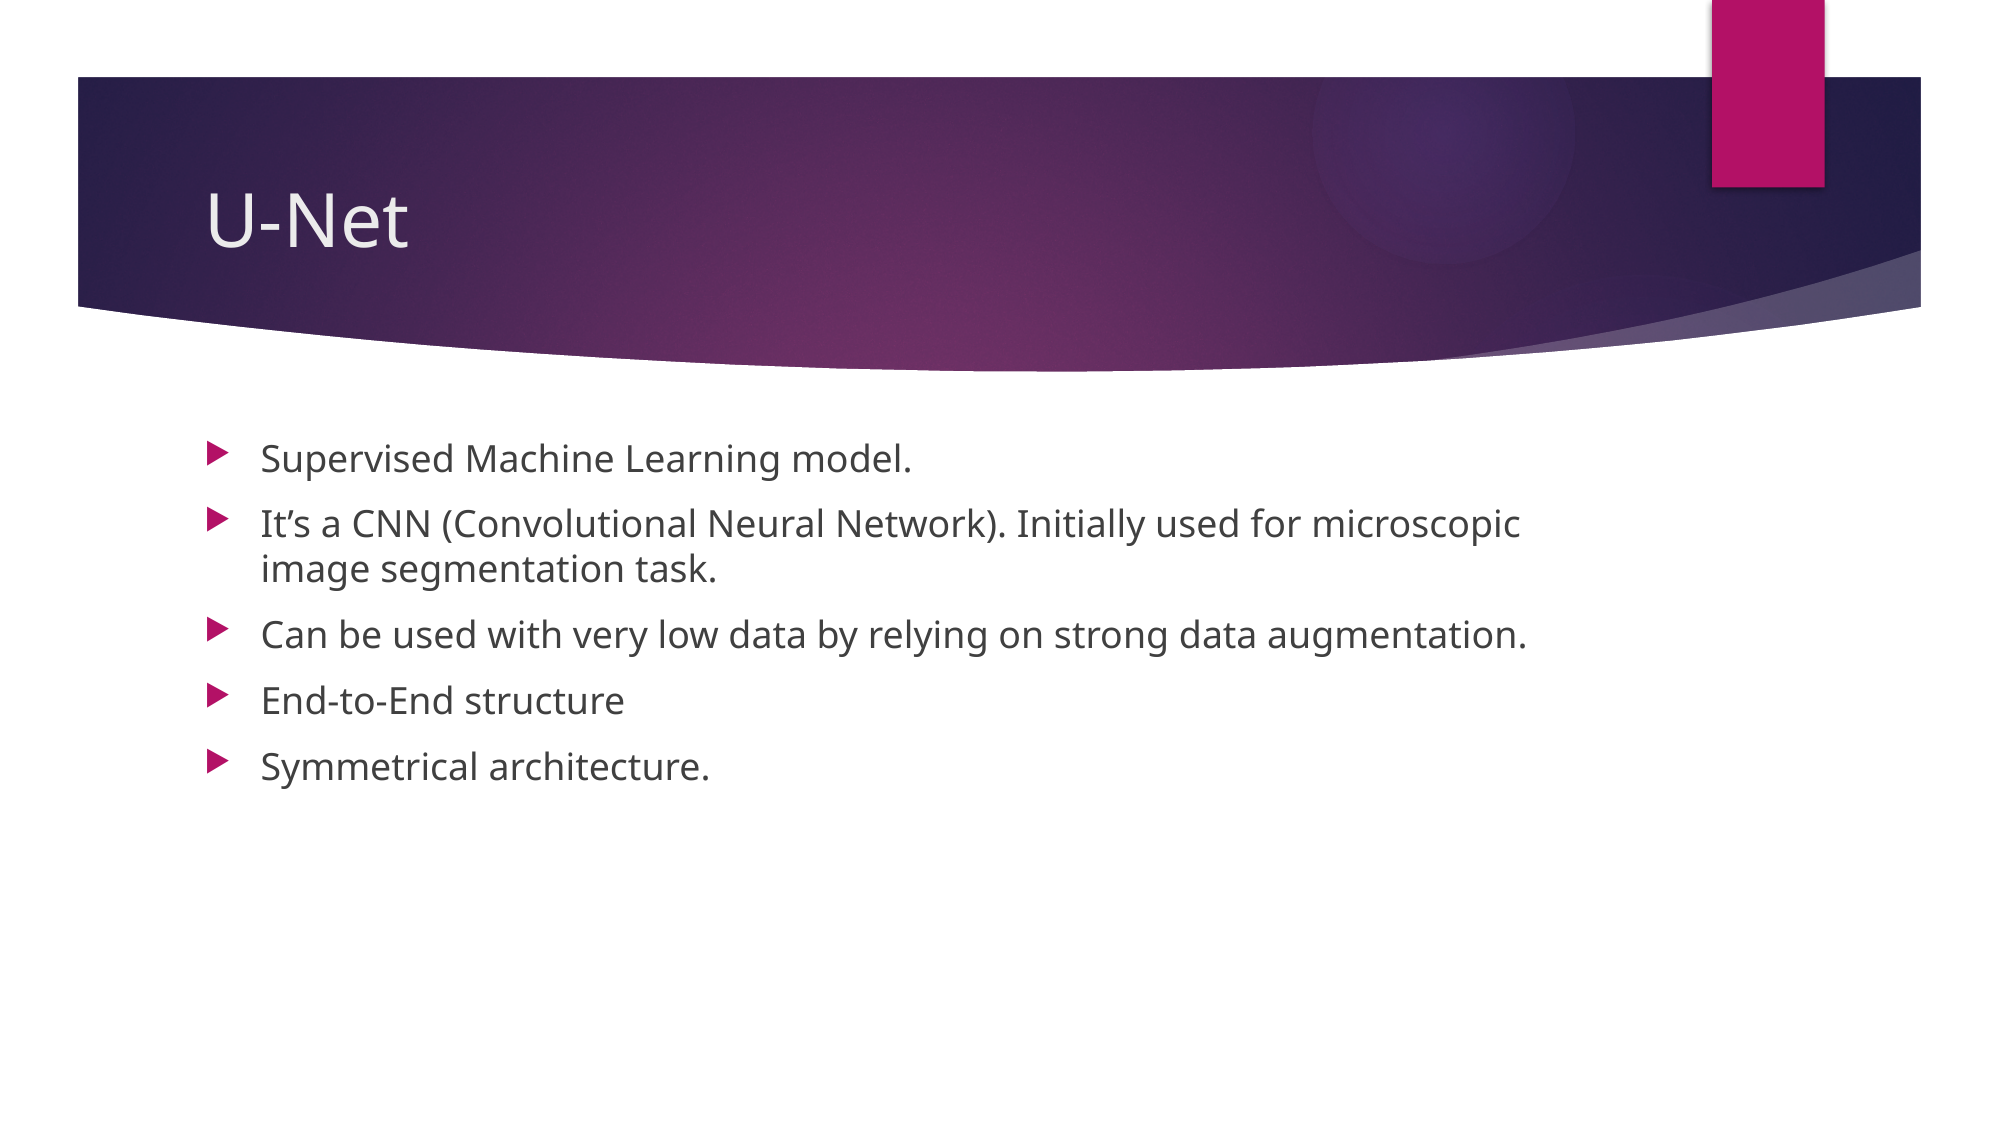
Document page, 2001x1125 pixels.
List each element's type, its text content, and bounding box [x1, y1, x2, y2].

list Supervised Machine Learning model. It’s a CNN (Convolutional Neural Network). Initially used for microscopic image segmentation task. Can be used with very low data by relying on strong data augmentation. End-to-End structure Symmetrical architecture. [189, 427, 1638, 988]
title U-Net [189, 159, 1627, 276]
